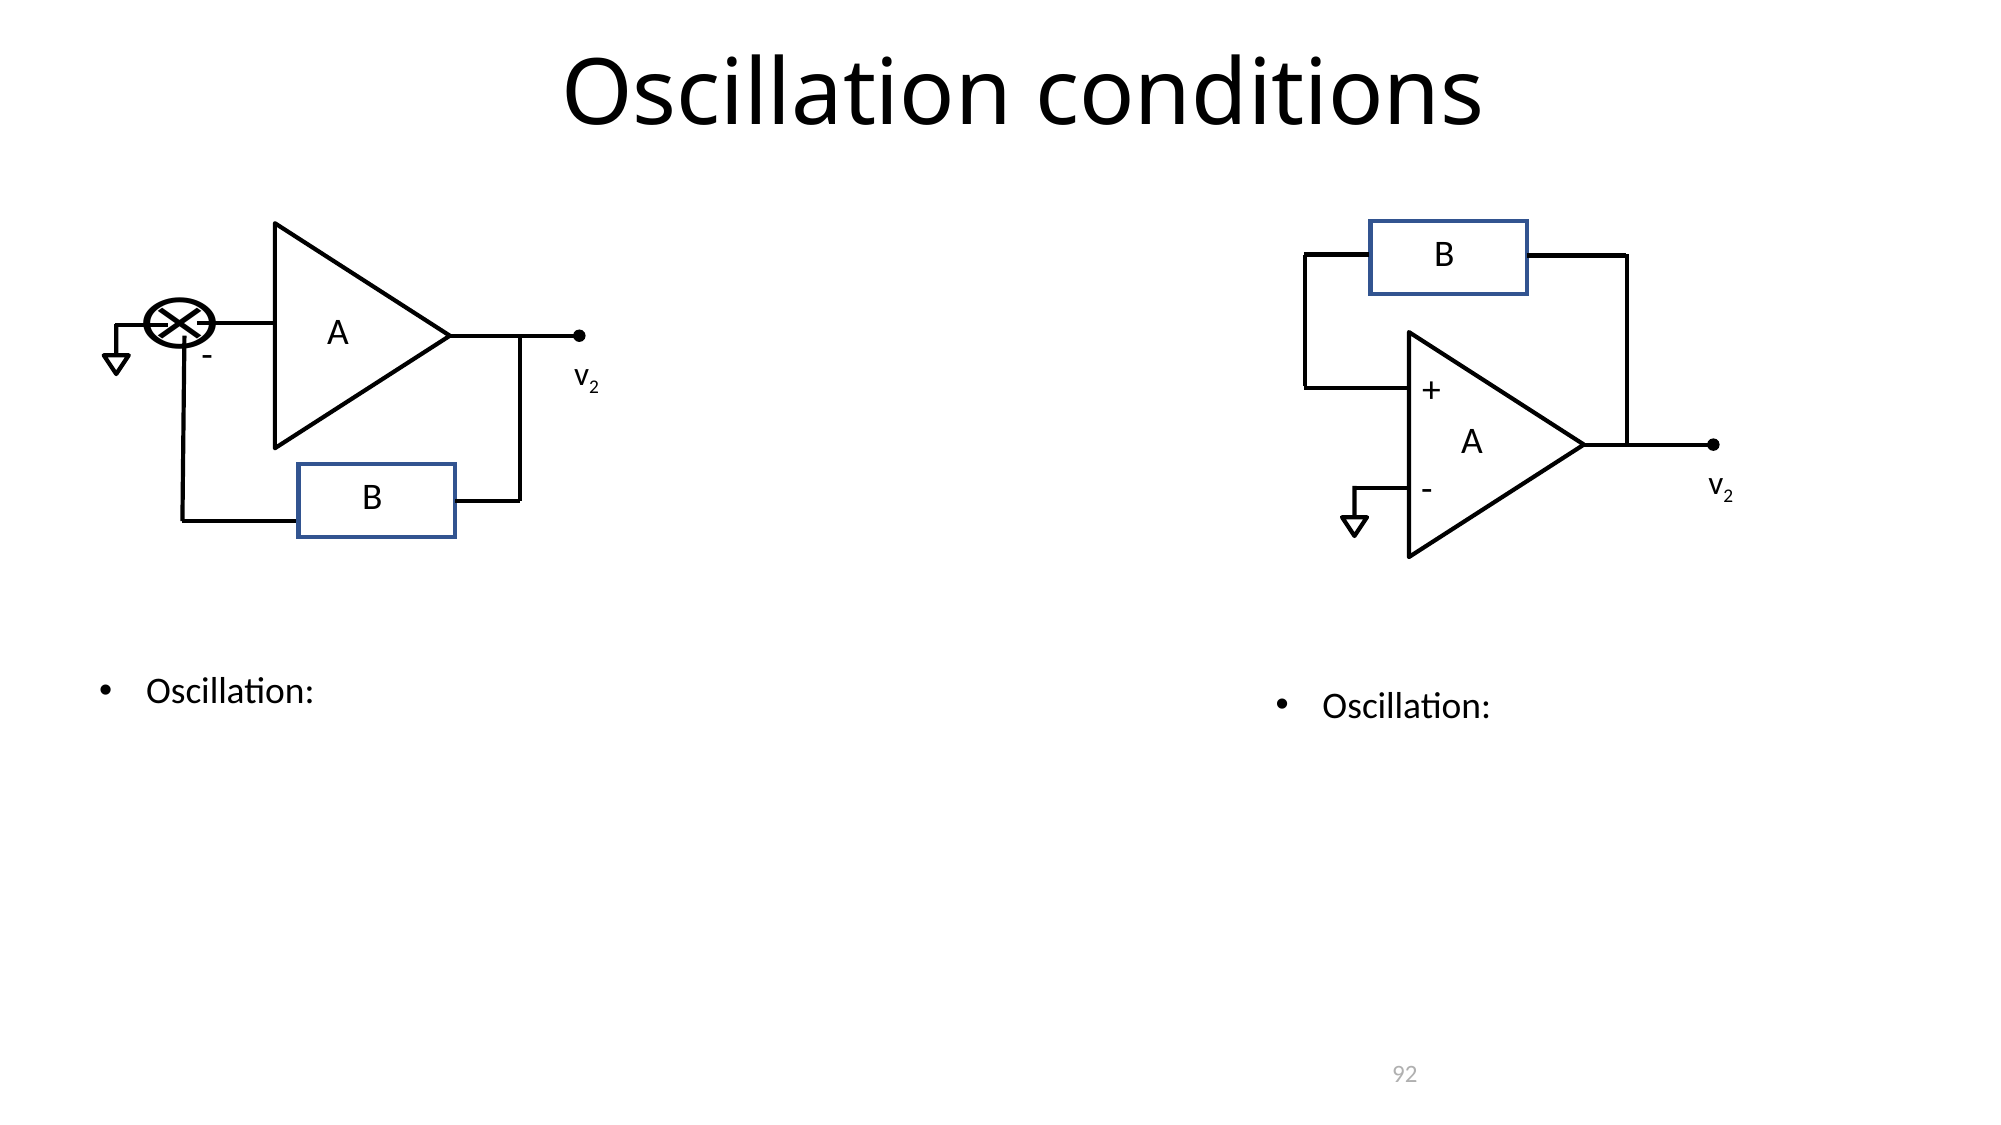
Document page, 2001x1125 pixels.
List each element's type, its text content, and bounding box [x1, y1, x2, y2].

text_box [103, 223, 636, 538]
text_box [1303, 220, 1770, 558]
slide_number 92 [1074, 738, 1425, 1125]
text_box Oscillation conditions [77, 25, 1970, 151]
